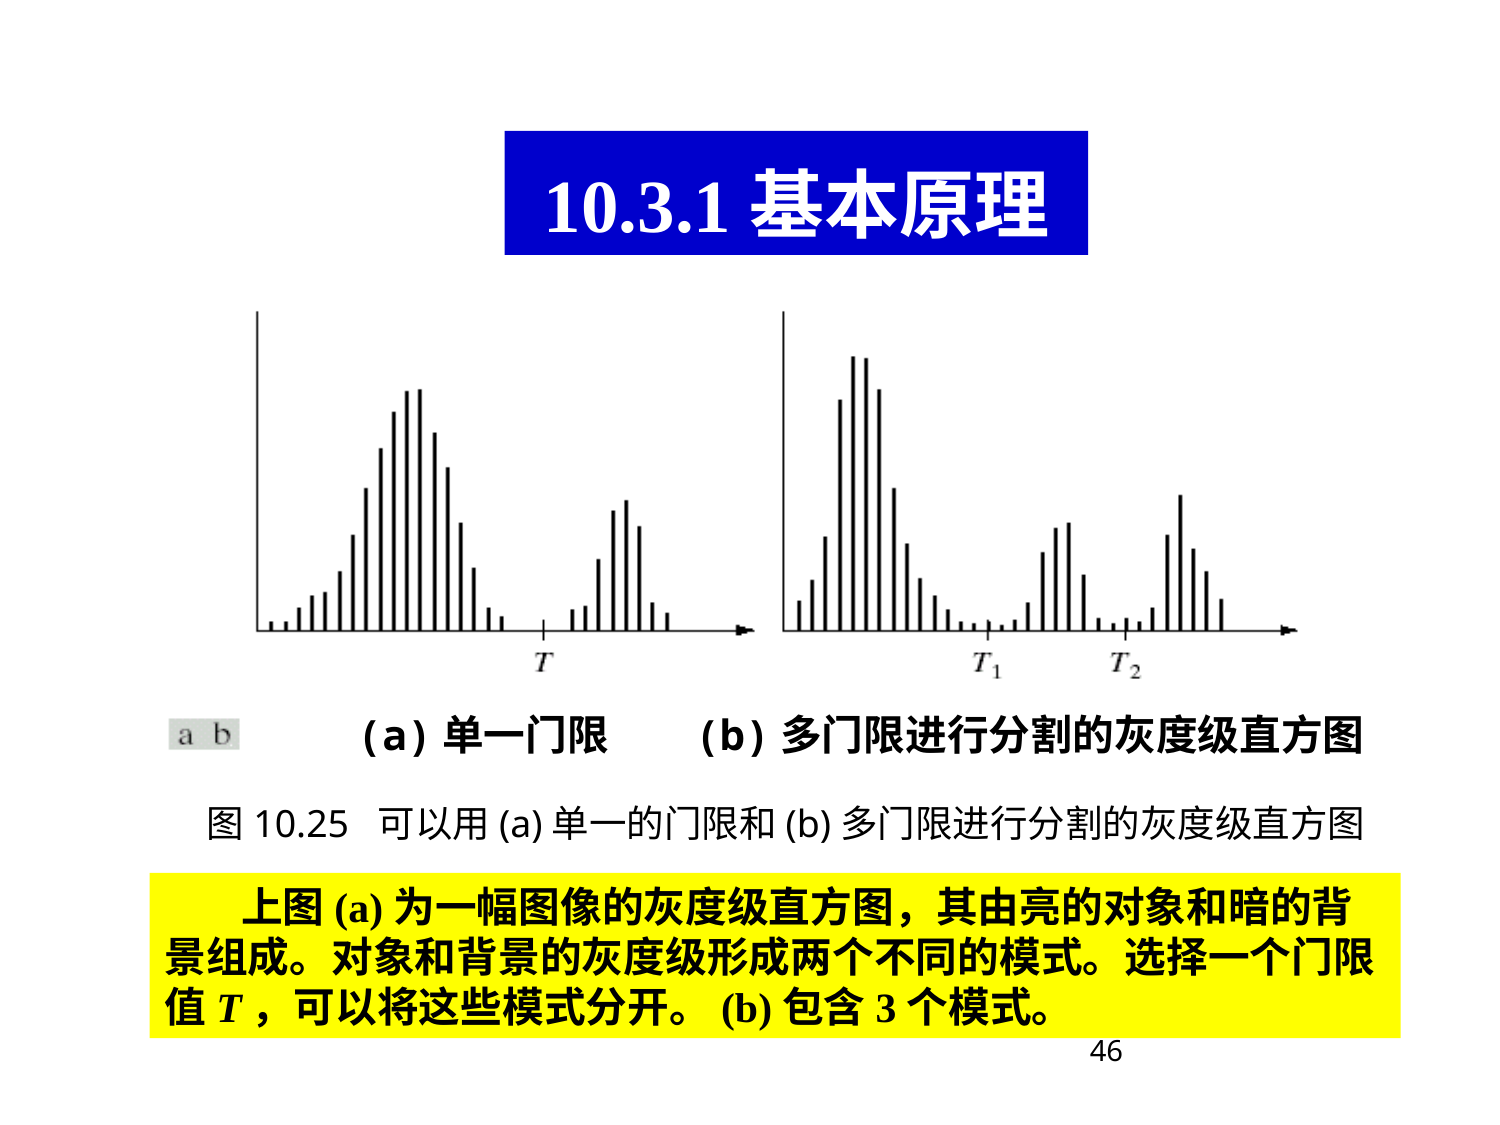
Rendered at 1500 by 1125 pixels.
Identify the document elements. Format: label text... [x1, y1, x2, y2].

text_box (a)单一门限 (b)多门限进行分割的灰度级直方图 [242, 700, 1422, 767]
text_box 图10.25 可以用(a)单一的门限和(b)多门限进行分割的灰度级直方图 [192, 792, 1380, 852]
text_box 10.3.1基本原理 [504, 130, 1089, 255]
picture [160, 303, 1389, 766]
text_box 上图(a)为一幅图像的灰度级直方图，其由亮的对象和暗的背景组成。对象和背景的灰度级形成两个不同的模式。选择一个门限值T，可以将这些模式分开。(b)包含3个模式。 [149, 872, 1401, 1039]
slide_number 46 [1074, 1024, 1451, 1103]
